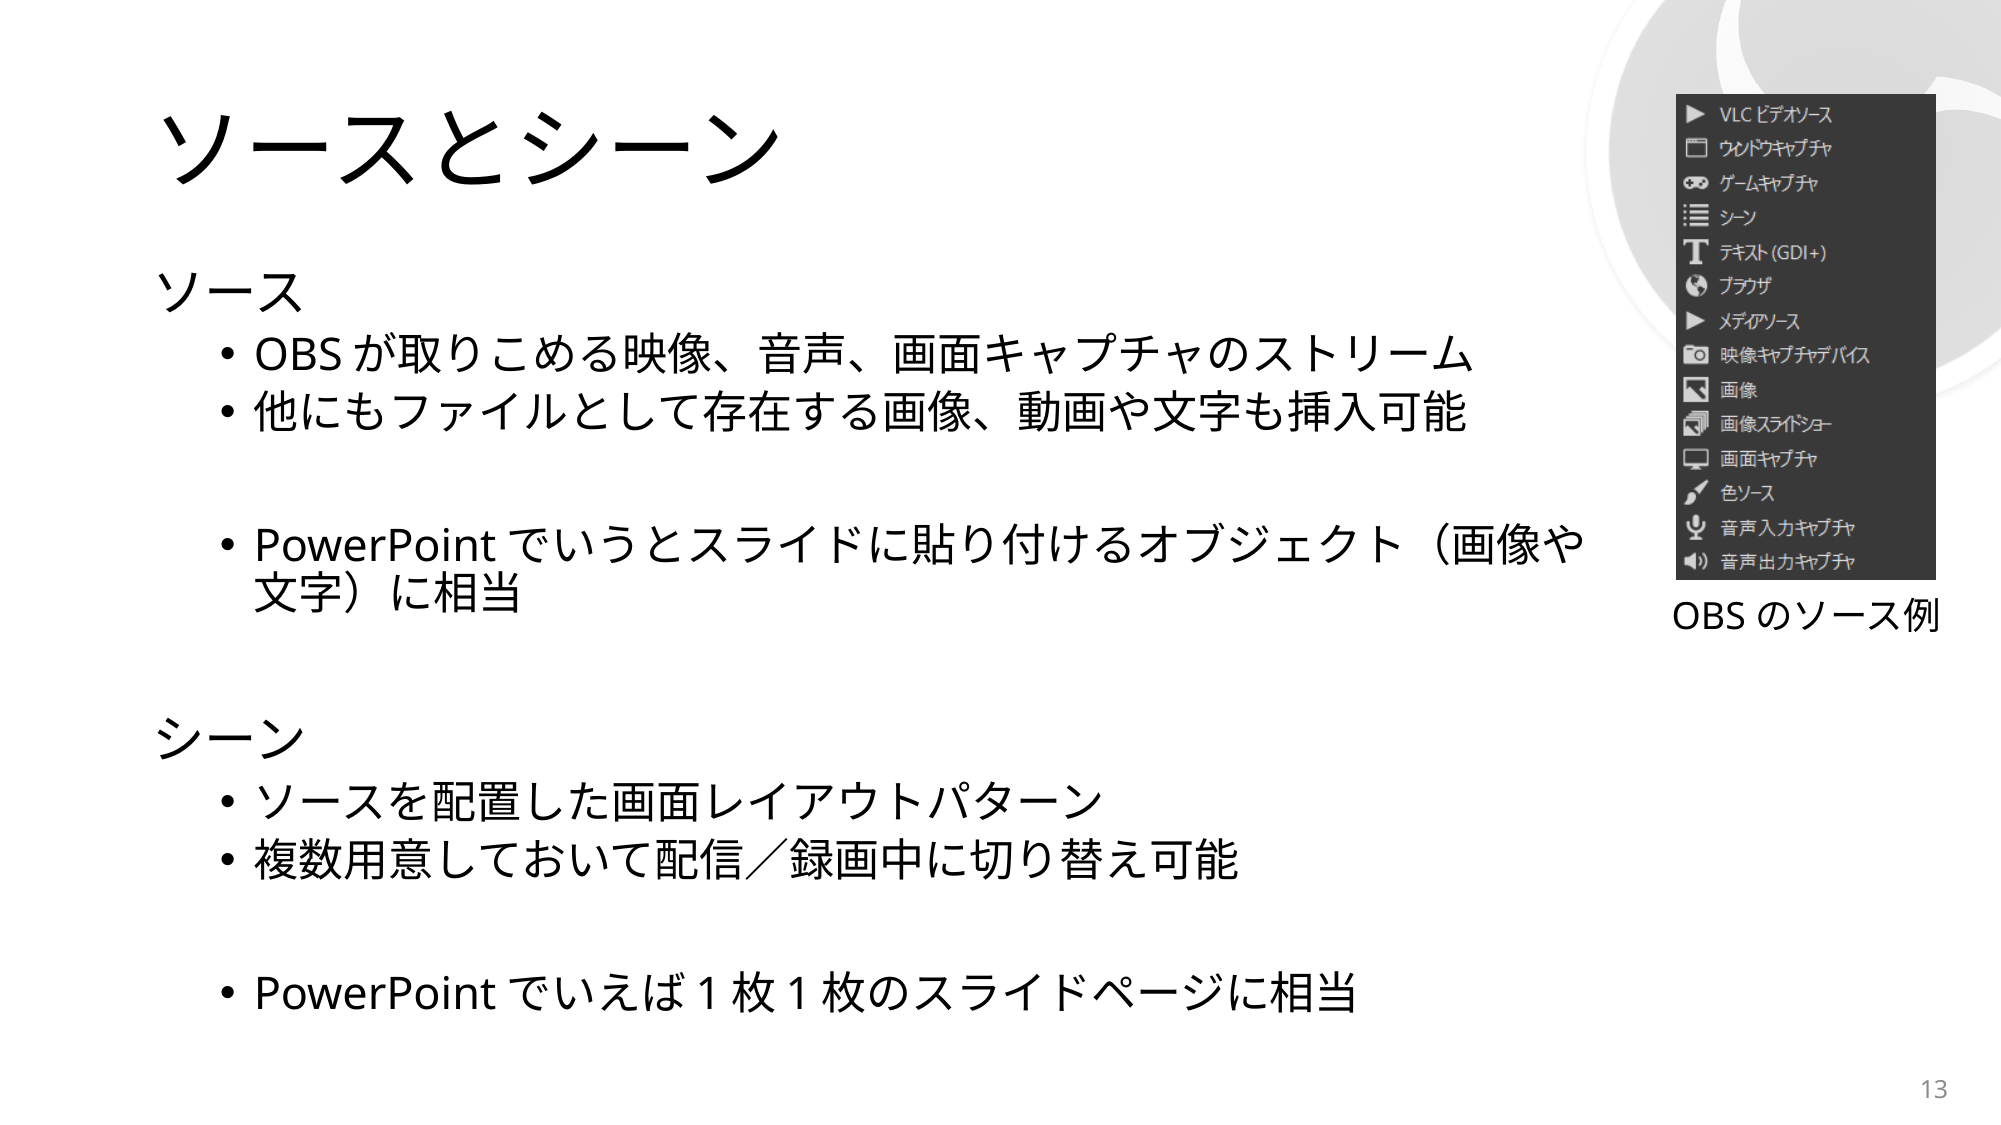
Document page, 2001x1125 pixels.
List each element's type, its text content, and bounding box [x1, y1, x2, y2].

title ソースとシーン [137, 59, 1863, 247]
slide_number 13 [1513, 1072, 1964, 1110]
list ソース OBSが取りこめる映像、音声、画面キャプチャのストリーム 他にもファイルとして存在する画像、動画や文字も挿入可能 PowerPointでいうとスライドに貼り付けるオブジェクト（画像や文字）に相当 シーン ソースを配置した画面レイアウトパターン 複数用意しておいて配信／録画中に切り替え可能 PowerPointでいえば1枚1枚のスライドページに相当 [137, 258, 1646, 1030]
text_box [1657, 94, 1955, 646]
